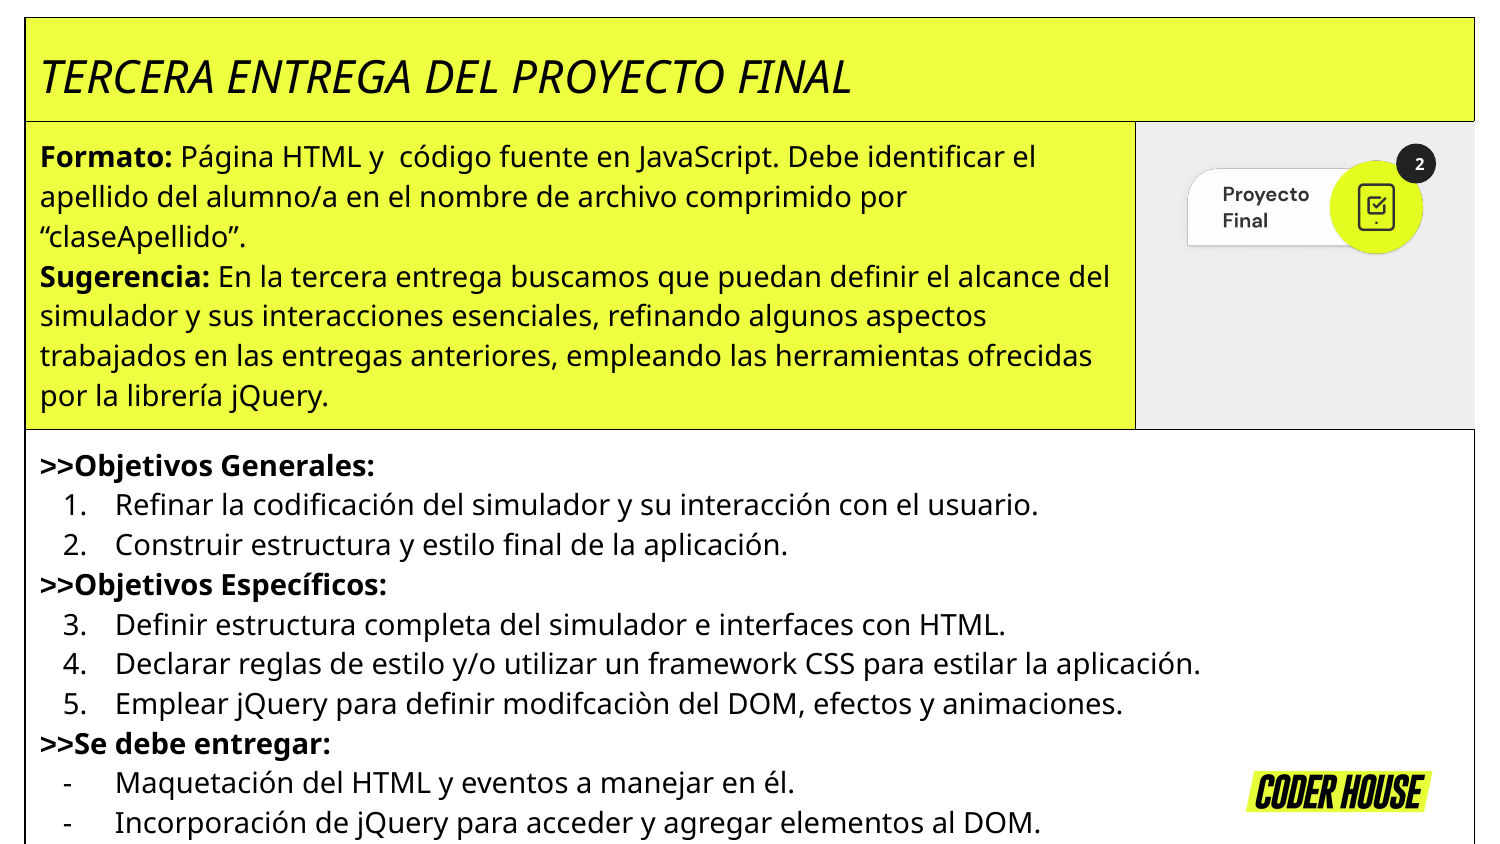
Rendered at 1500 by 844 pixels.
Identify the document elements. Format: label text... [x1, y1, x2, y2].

table_header TERCERA ENTREGA DEL PROYECTO FINAL [26, 18, 1474, 121]
picture [1241, 764, 1437, 819]
table_cell [1136, 122, 1474, 429]
picture [1174, 154, 1444, 260]
table_cell >>Objetivos Generales: Refinar la codificación del simulador y su interacción con el usuario. Construir estructura y estilo final de la aplicación. >>Objetivos Específicos: Definir estructura completa del simulador e interfaces con HTML. Declarar reglas de estilo y/o utilizar un framework CSS para estilar la aplicación. Emplear jQuery para definir modifcaciòn del DOM, efectos y animaciones. >>Se debe entregar: Maquetación del HTML y eventos a manejar en él. Incorporación de jQuery para acceder y agregar elementos al DOM. Implementación de de efectos y animaciones. Estilos base CSS del simulador [26, 430, 1474, 844]
text_box 2 [1399, 143, 1433, 153]
table_cell Formato: Página HTML y código fuente en JavaScript. Debe identificar el apellido del alumno/a en el nombre de archivo comprimido por “claseApellido”. Sugerencia: En la tercera entrega buscamos que puedan definir el alcance del simulador y sus interacciones esenciales, refinando algunos aspectos trabajados en las entregas anteriores, empleando las herramientas ofrecidas por la librería jQuery. [26, 122, 1135, 429]
